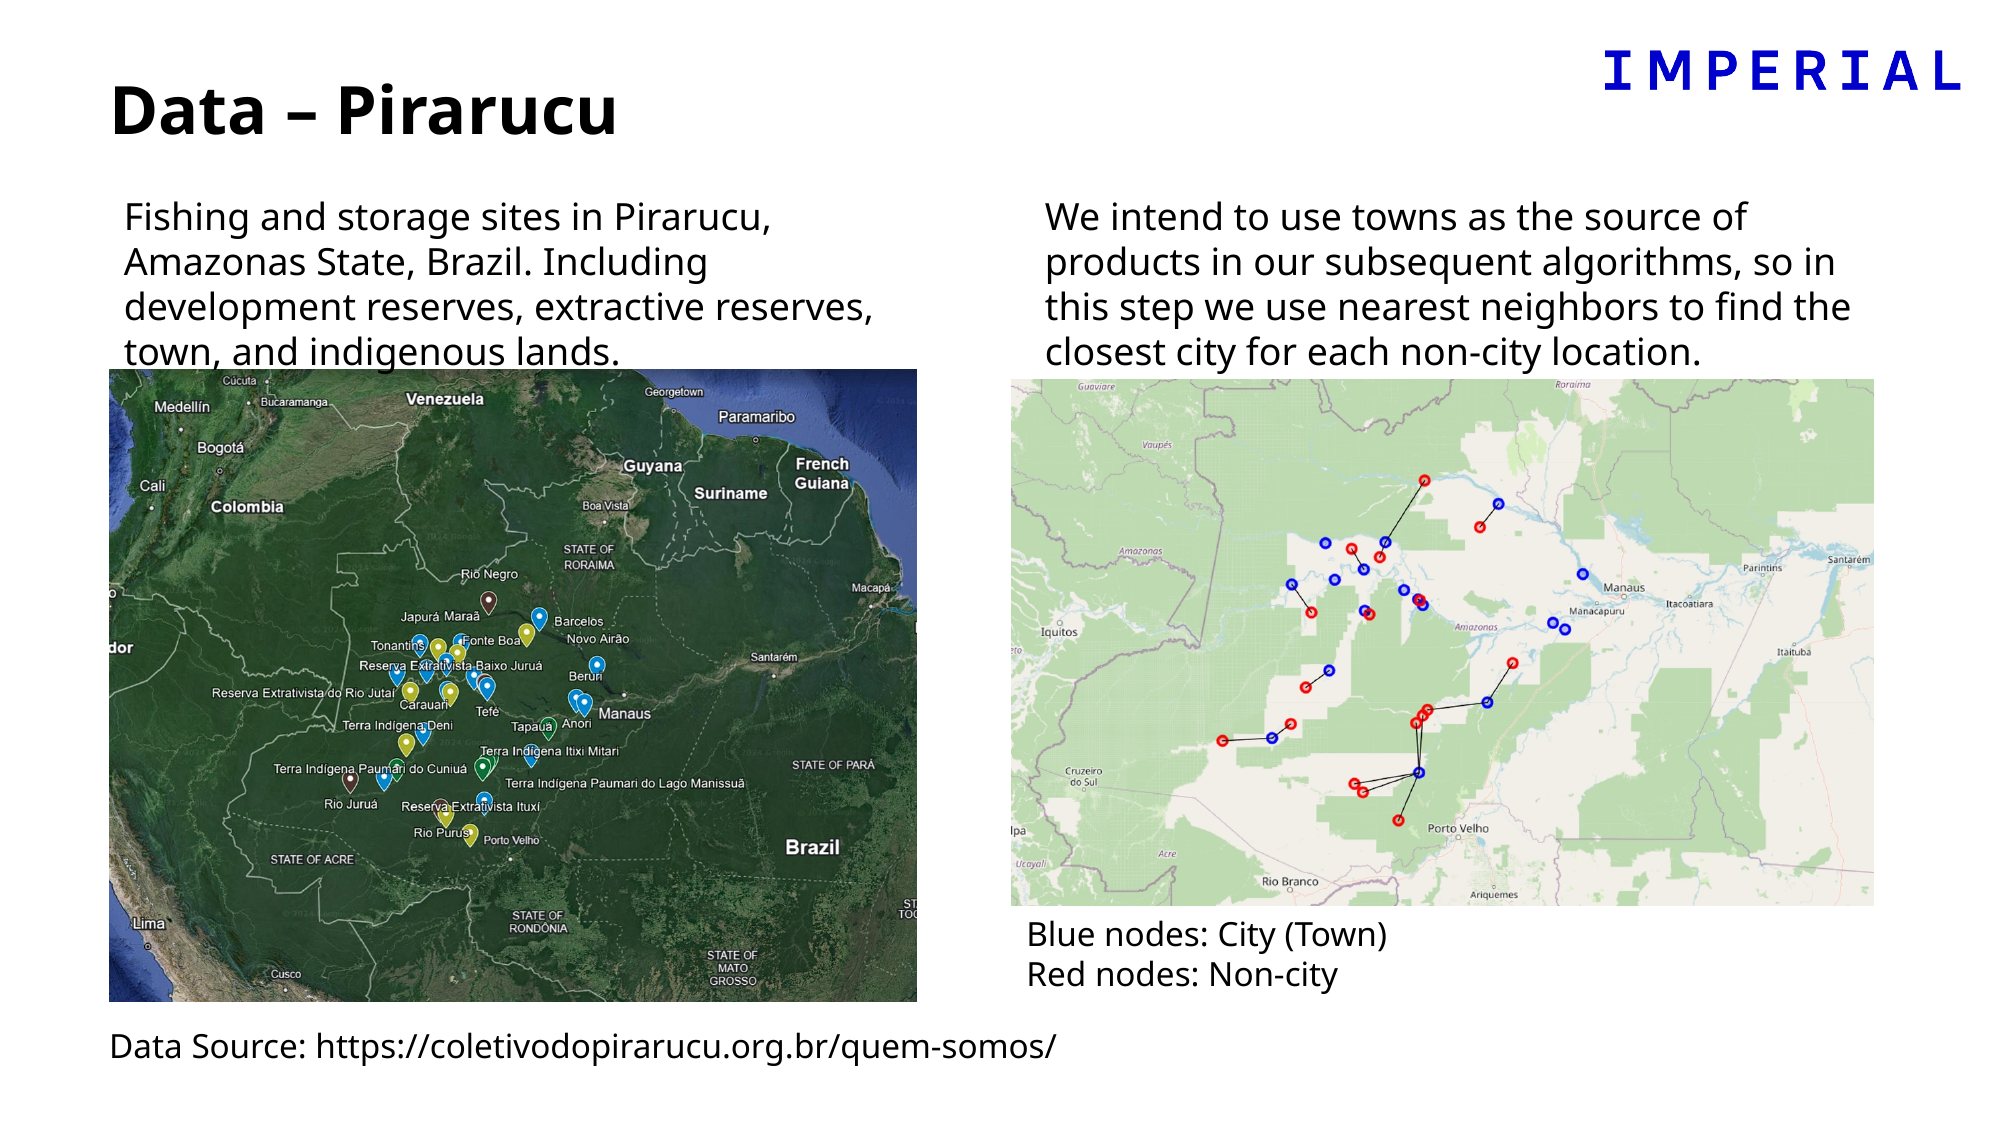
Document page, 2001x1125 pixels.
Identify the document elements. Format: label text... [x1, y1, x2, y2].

list Data Source: https://coletivodopirarucu.org.br/quem-somos/ [94, 1022, 1820, 1075]
picture [1585, 23, 1974, 112]
text_box Blue nodes: City (Town) Red nodes: Non-city [1011, 907, 1873, 1001]
text_box We intend to use towns as the source of products in our subsequent algorithms, so in this step we use nearest neighbors to find the closest city for each non-city location. [1030, 185, 1891, 426]
picture [108, 369, 917, 1003]
text_box Fishing and storage sites in Pirarucu, Amazonas State, Brazil. Including development reserves, extractive reserves, town, and indigenous lands. [109, 185, 928, 381]
text_box Data – Pirarucu [94, 38, 877, 187]
picture [1011, 379, 1874, 907]
